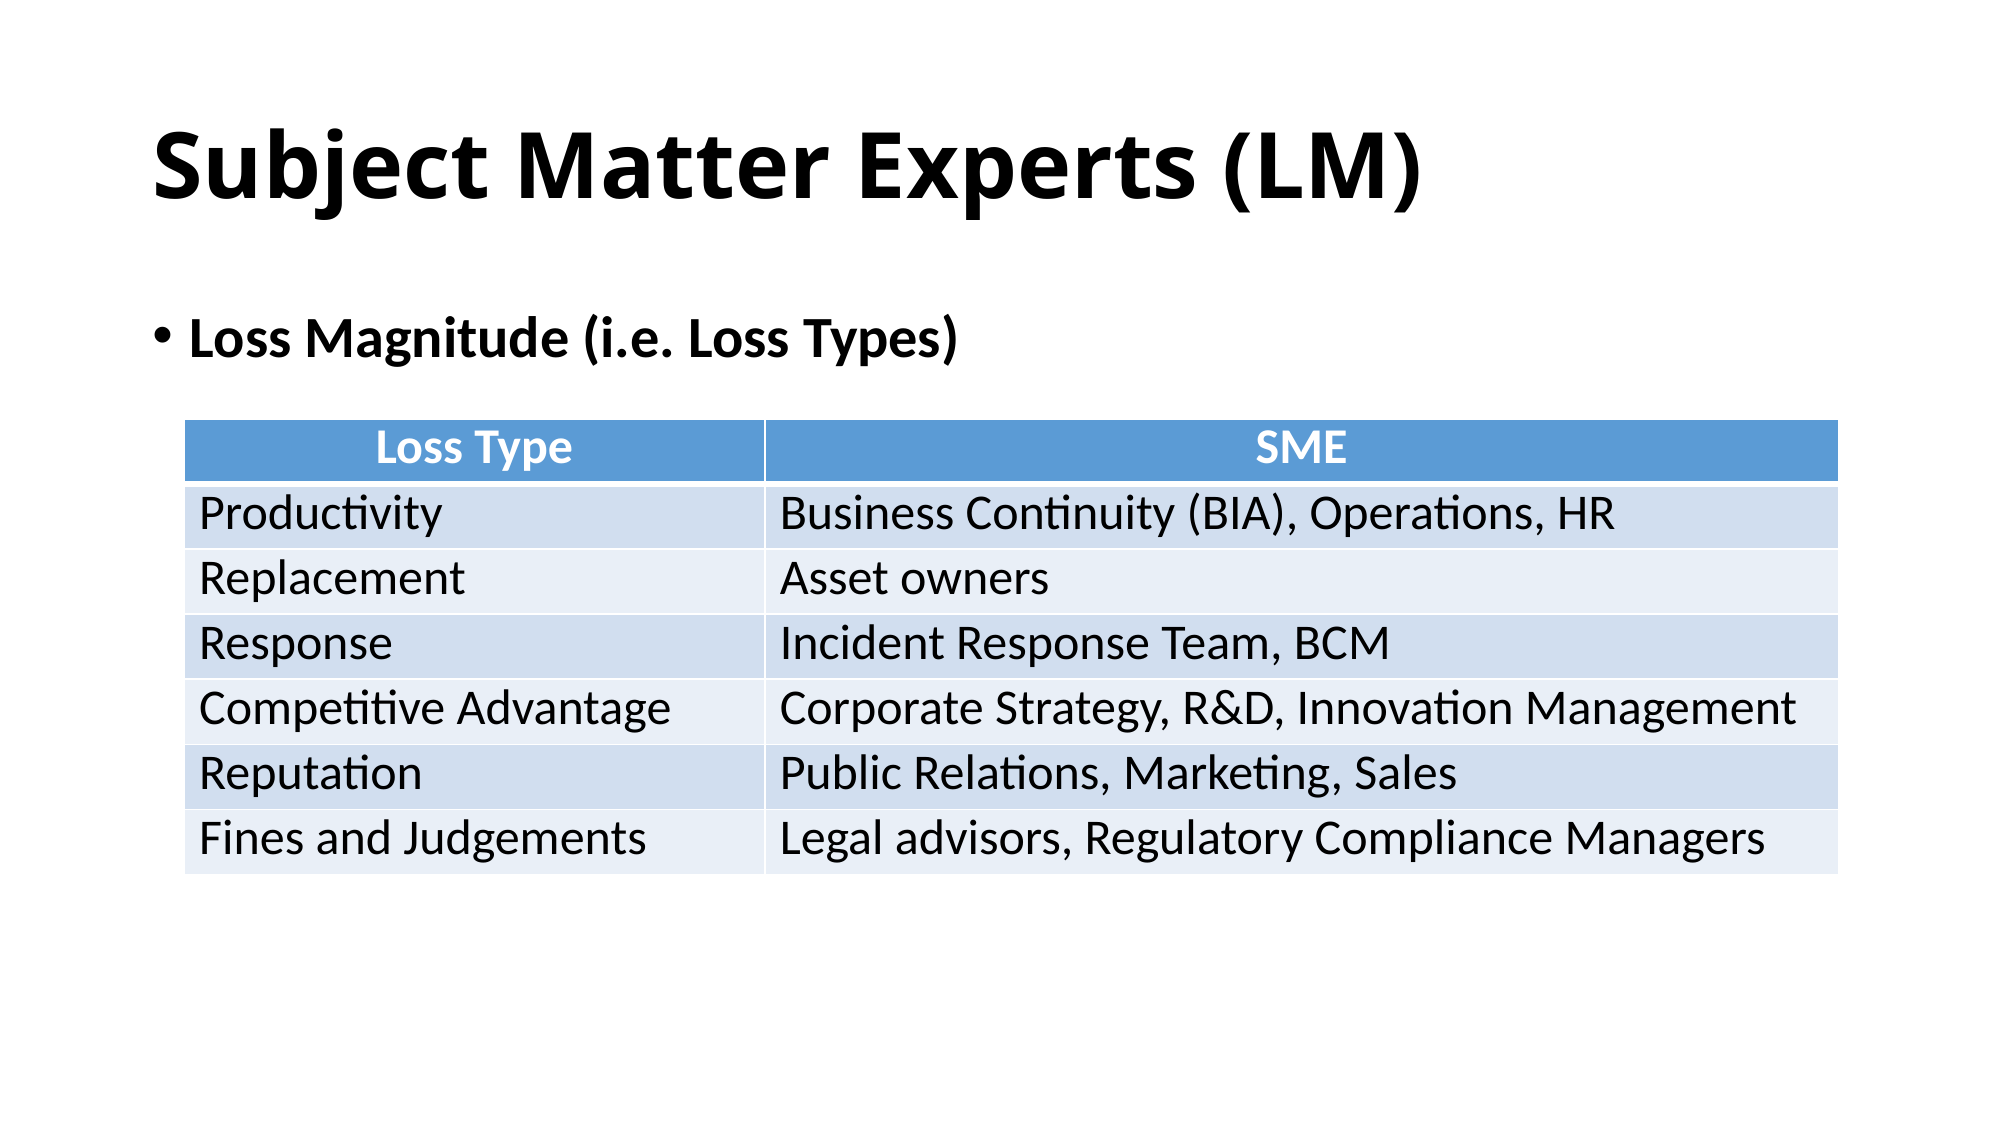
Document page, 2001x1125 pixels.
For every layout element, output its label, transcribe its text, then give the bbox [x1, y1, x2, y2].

table_cell Response [185, 615, 764, 678]
table_cell Reputation [185, 745, 764, 809]
table_cell Productivity [185, 487, 764, 548]
list Loss Magnitude (i.e. Loss Types) [137, 299, 1863, 1014]
table_header Loss Type [185, 420, 764, 481]
table_cell Replacement [185, 550, 764, 613]
table_cell Fines and Judgements [185, 810, 764, 874]
table_cell Competitive Advantage [185, 680, 764, 744]
table_cell Legal advisors, Regulatory Compliance Managers [766, 810, 1838, 874]
title Subject Matter Experts (LM) [137, 59, 1863, 278]
table_cell Business Continuity (BIA), Operations, HR [766, 487, 1838, 548]
table_cell Public Relations, Marketing, Sales [766, 745, 1838, 809]
table_header SME [766, 420, 1838, 481]
table_cell Incident Response Team, BCM [766, 615, 1838, 678]
table_cell Corporate Strategy, R&D, Innovation Management [766, 680, 1838, 744]
table_cell Asset owners [766, 550, 1838, 613]
